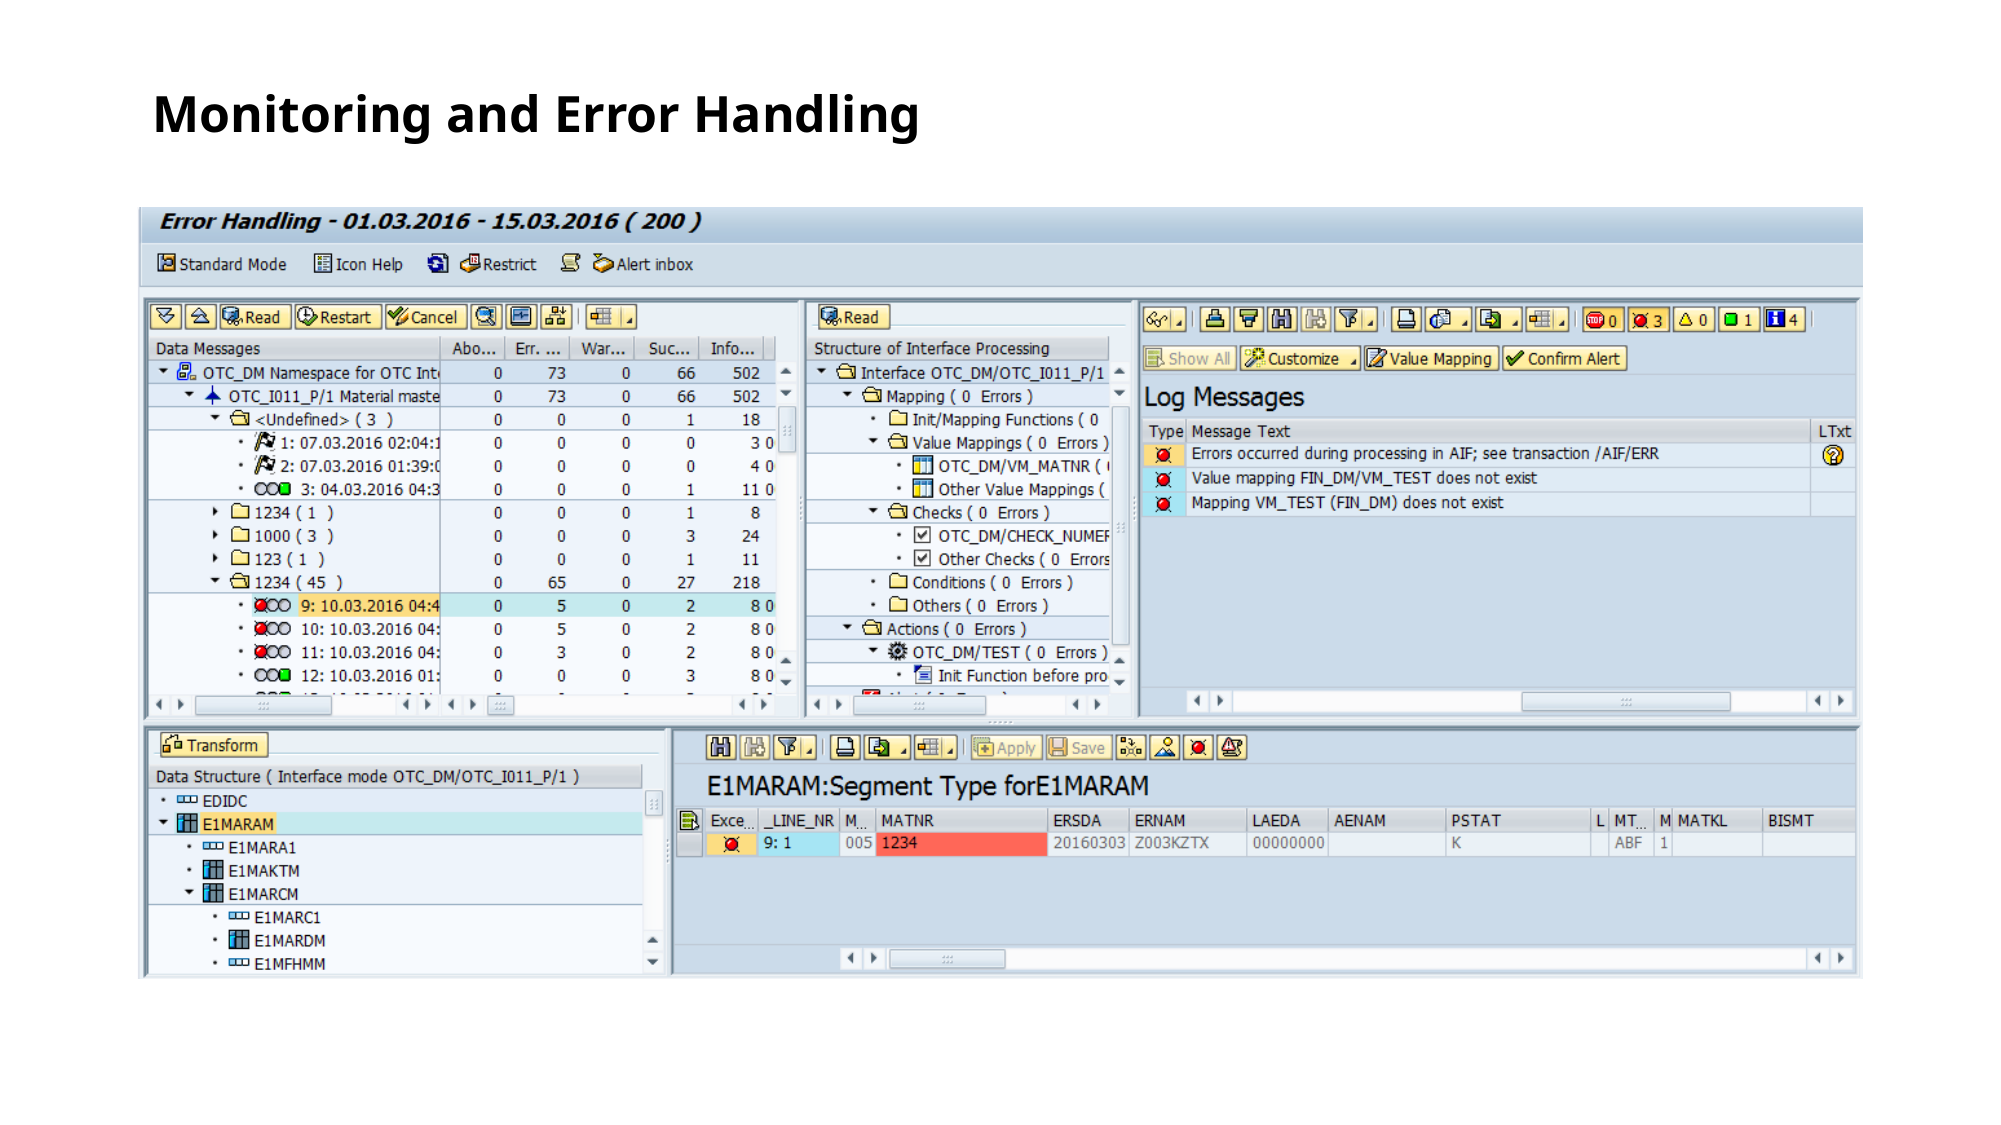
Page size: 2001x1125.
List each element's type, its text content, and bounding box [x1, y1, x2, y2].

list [136, 206, 1863, 979]
title Monitoring and Error Handling [137, 59, 1863, 173]
